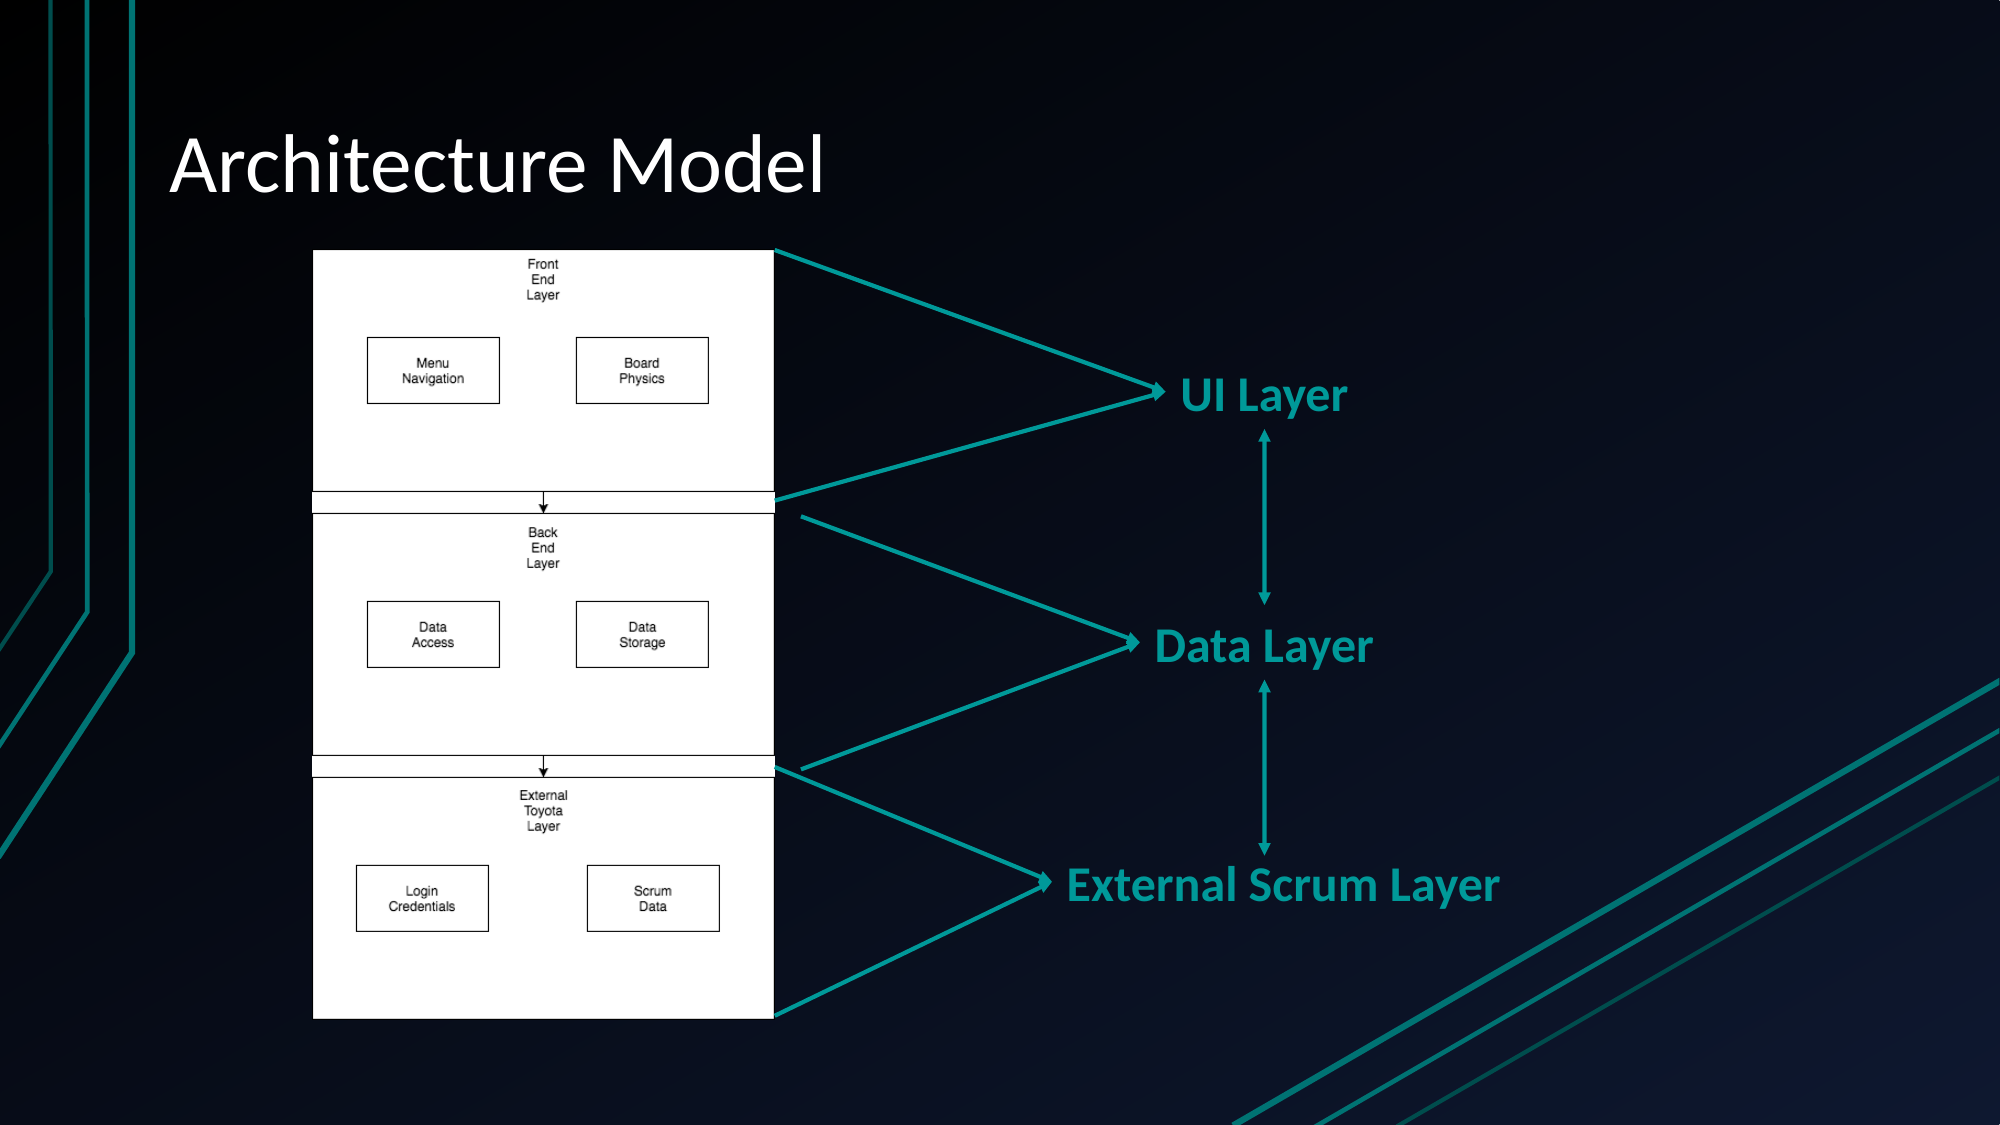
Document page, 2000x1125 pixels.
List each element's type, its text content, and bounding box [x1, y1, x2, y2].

picture [311, 249, 775, 1021]
text_box UI Layer [1172, 354, 1364, 430]
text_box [774, 392, 1165, 501]
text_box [774, 881, 1050, 1016]
text_box External Scrum Layer [1058, 844, 1517, 920]
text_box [774, 766, 1050, 881]
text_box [800, 642, 1139, 770]
title Architecture Model [149, 87, 1850, 221]
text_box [774, 249, 1165, 391]
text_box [800, 516, 1139, 641]
text_box Data Layer [1147, 604, 1390, 680]
